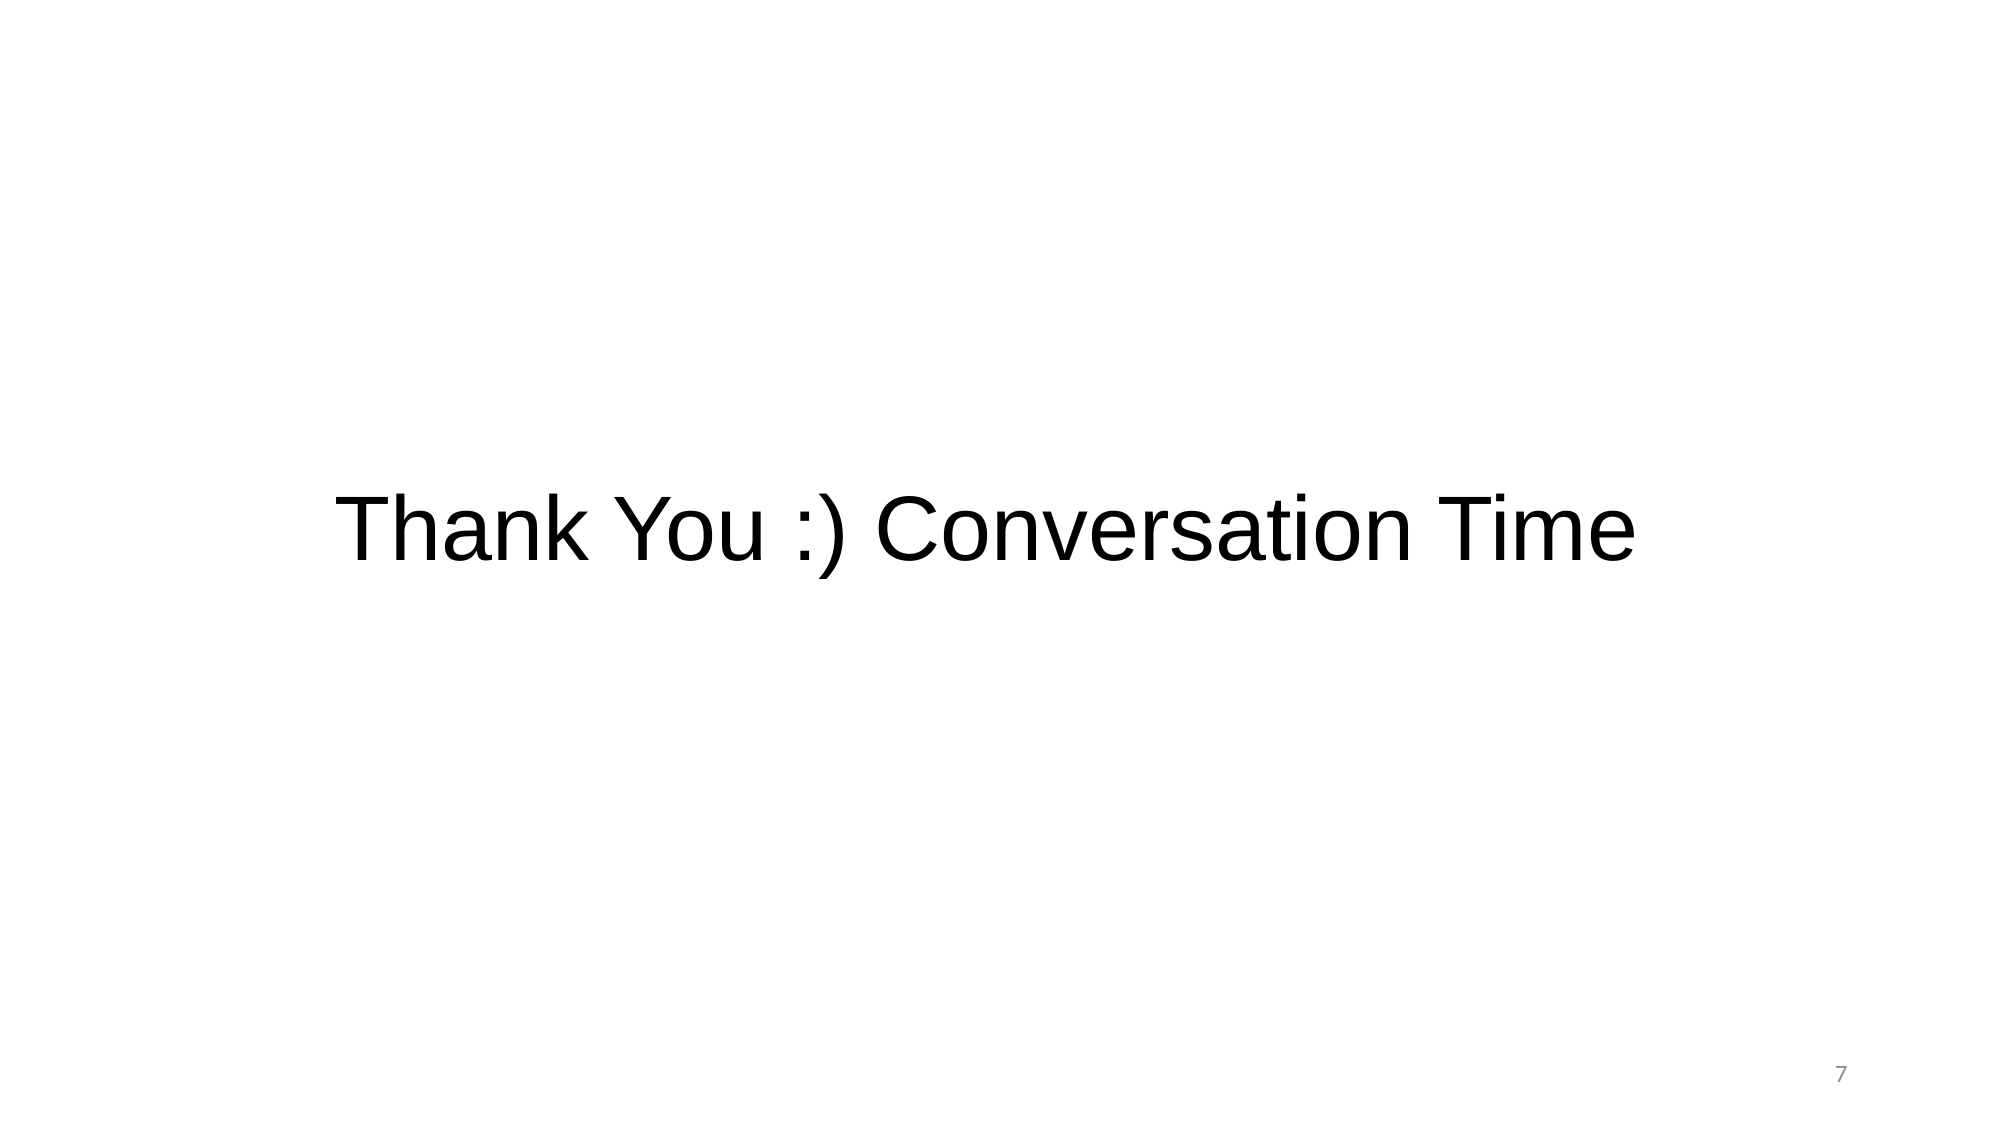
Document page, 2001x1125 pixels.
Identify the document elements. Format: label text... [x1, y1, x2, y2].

list Thank You :) Conversation Time [137, 299, 1863, 1014]
slide_number 7 [1412, 1042, 1863, 1103]
